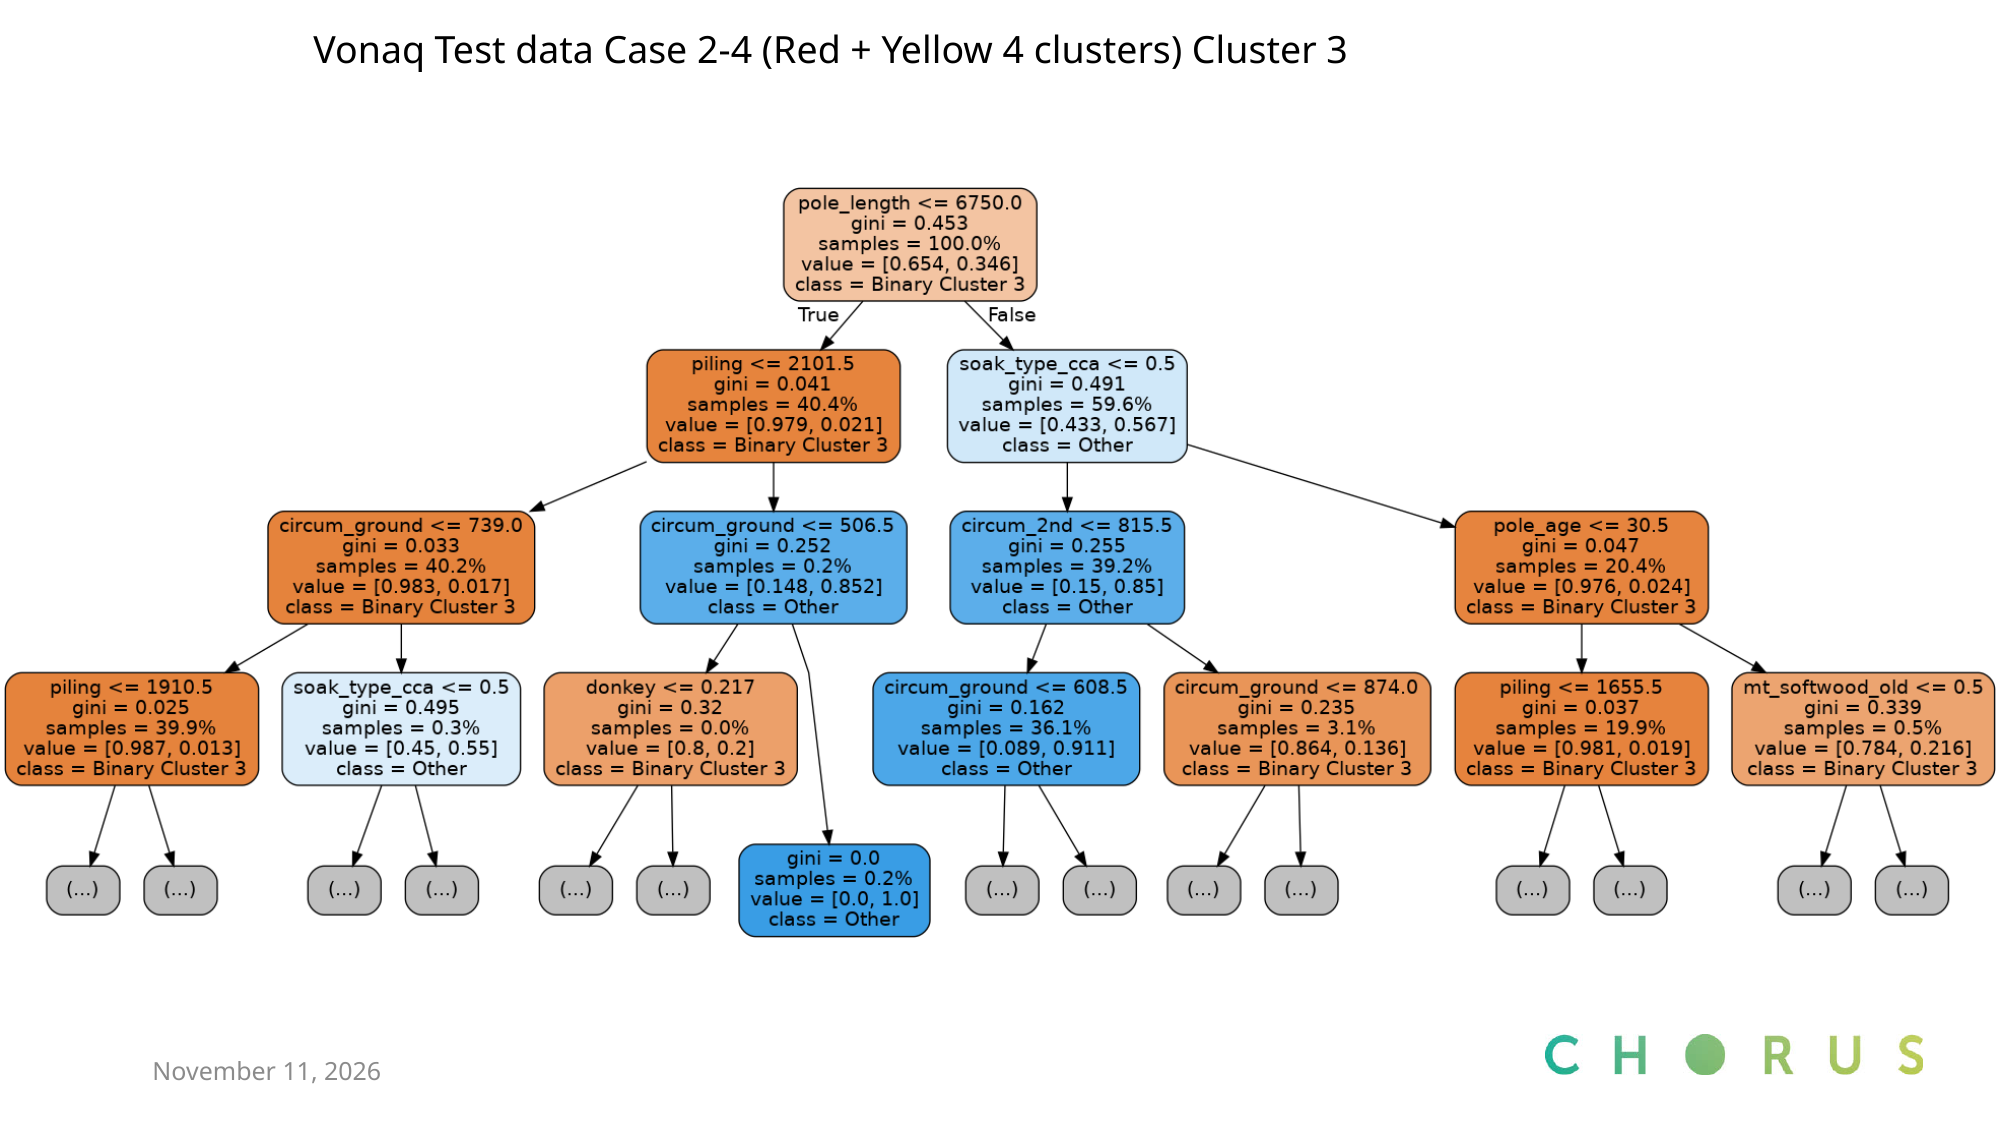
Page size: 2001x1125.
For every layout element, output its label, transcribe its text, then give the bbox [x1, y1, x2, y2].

picture [0, 183, 2000, 942]
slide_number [137, 1042, 588, 1103]
text_box Vonaq Test data Case 2-4 (Red + Yellow 4 clusters) Cluster 3 [298, 18, 1706, 79]
picture [1545, 1034, 1923, 1075]
